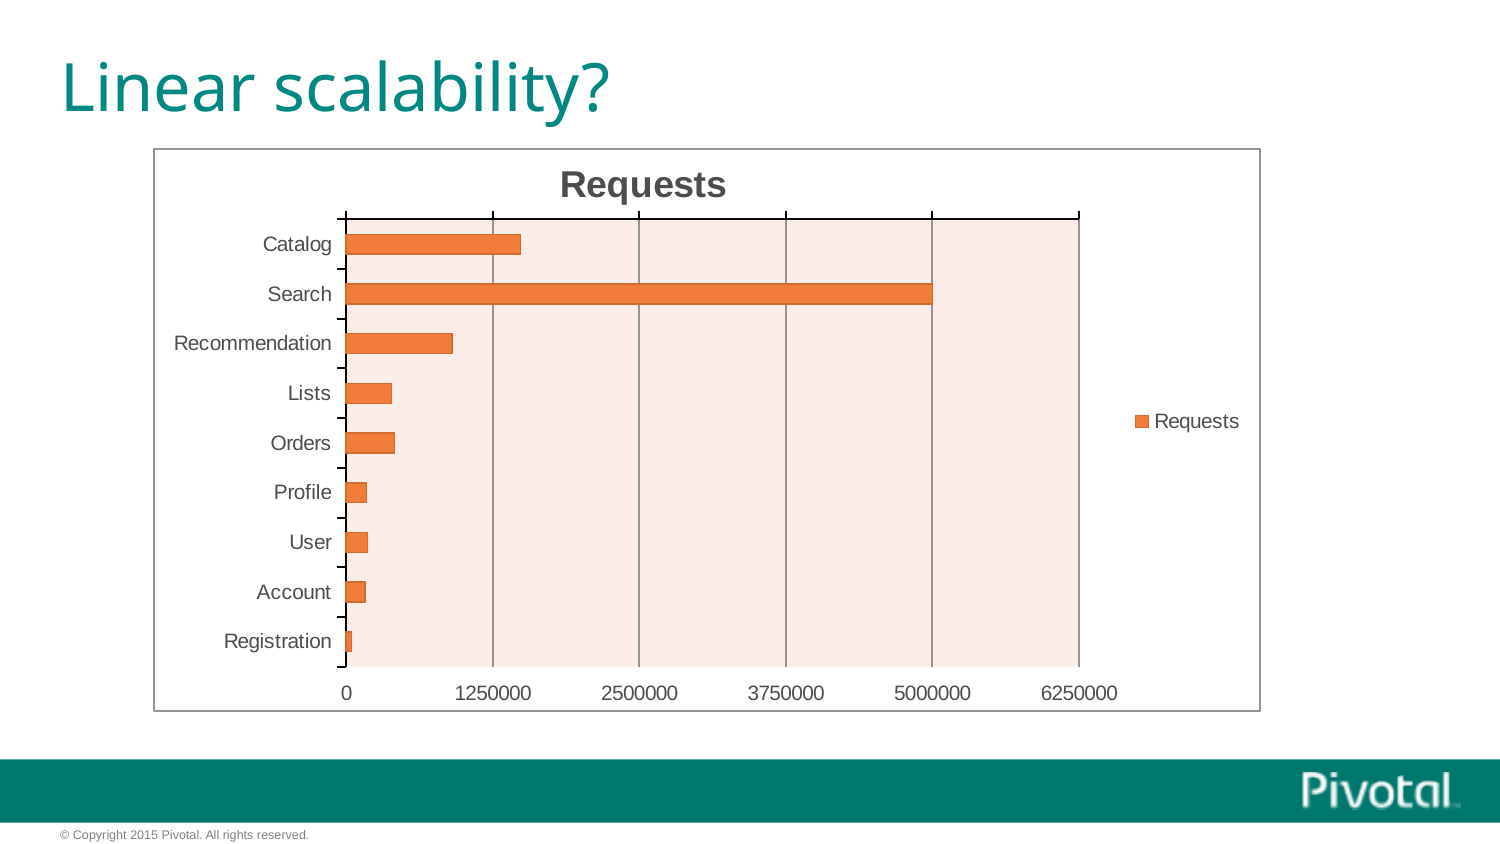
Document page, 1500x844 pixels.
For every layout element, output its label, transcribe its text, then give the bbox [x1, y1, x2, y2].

picture [1302, 772, 1461, 810]
chart [153, 147, 1261, 713]
title Linear scalability? [59, 52, 1441, 157]
